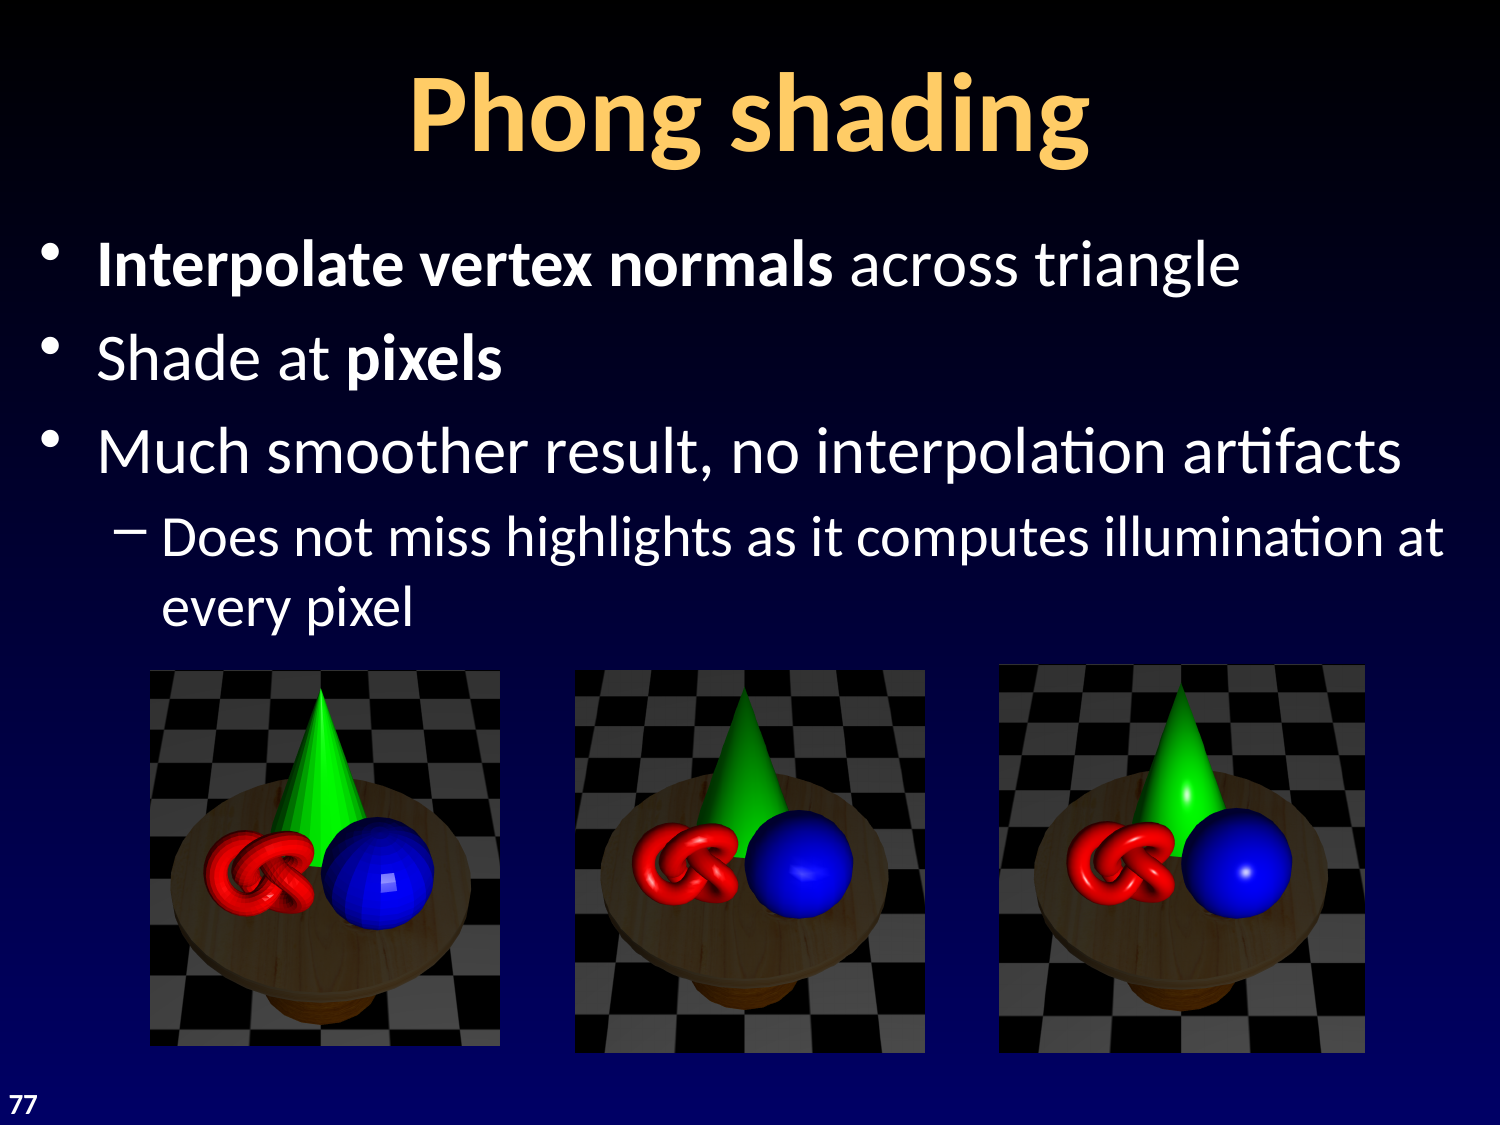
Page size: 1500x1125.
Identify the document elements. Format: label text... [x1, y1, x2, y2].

picture [574, 670, 926, 1053]
slide_number 77 [0, 1078, 93, 1125]
list Interpolate vertex normals across triangle Shade at pixels Much smoother result, no interpolation artifacts Does not miss highlights as it computes illumination at every pixel [24, 212, 1475, 1055]
picture [149, 670, 500, 1046]
title Phong shading [24, 24, 1475, 188]
picture [999, 664, 1365, 1053]
